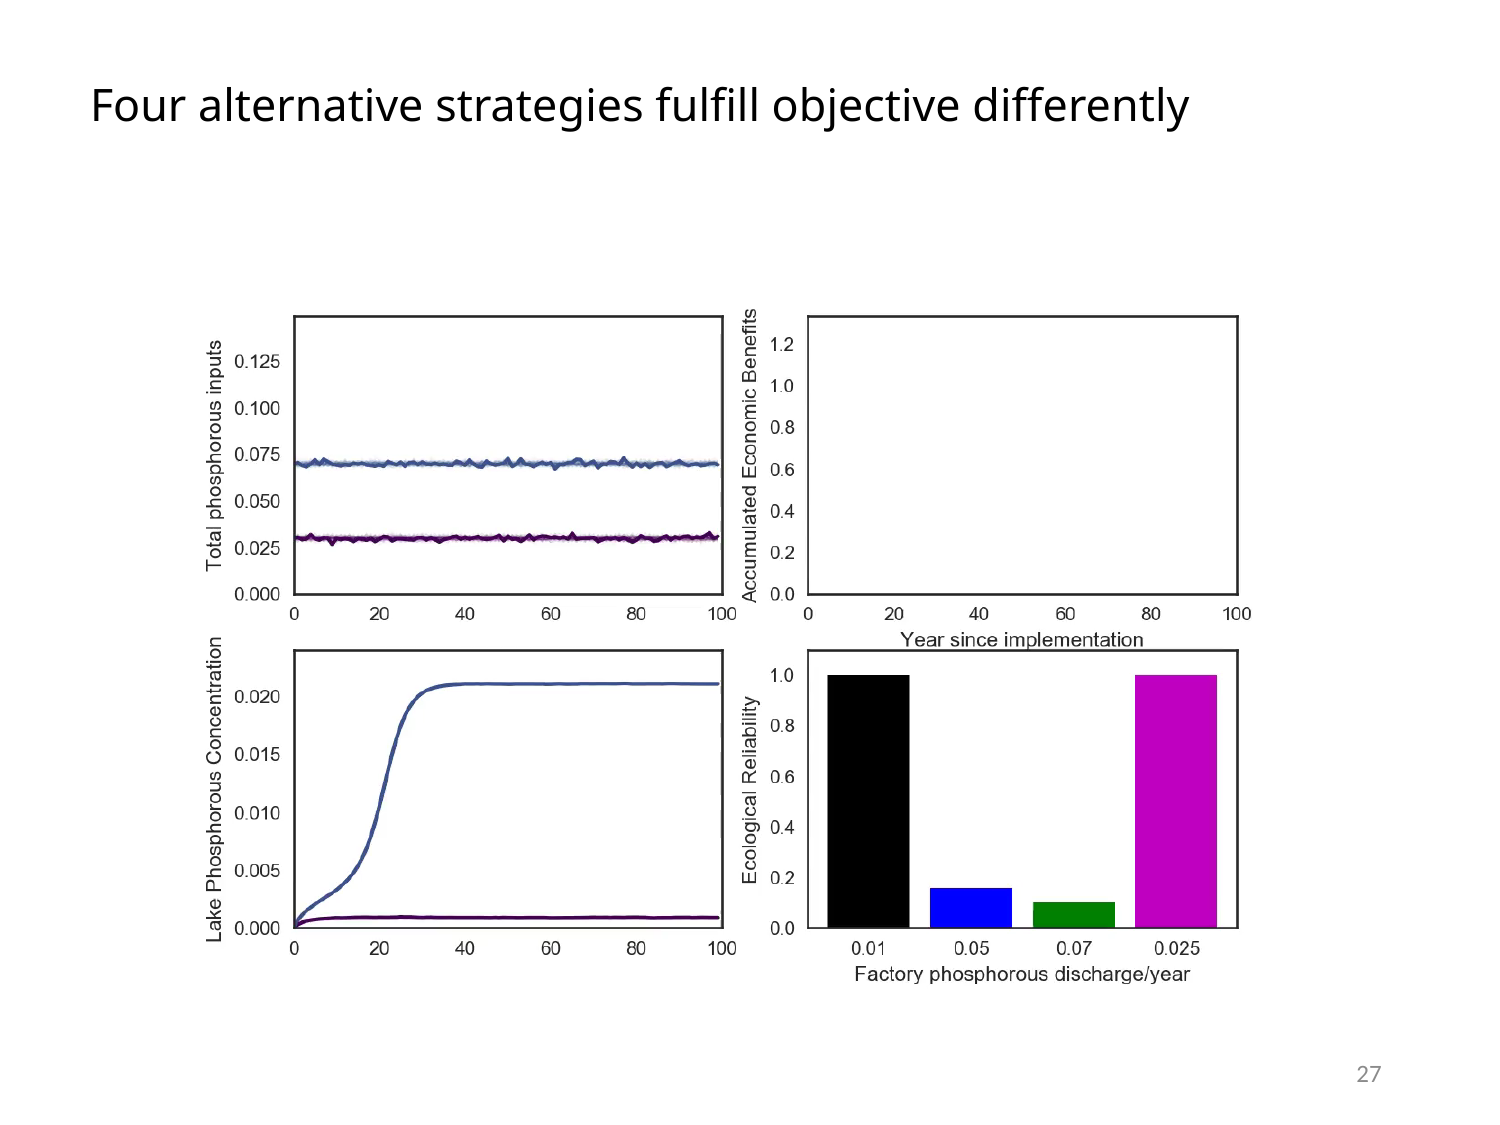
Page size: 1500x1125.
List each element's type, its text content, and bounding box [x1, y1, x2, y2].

title Four alternative strategies fulfill objective differently [75, 60, 1425, 154]
slide_number 27 [1059, 1042, 1397, 1103]
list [141, 218, 1359, 1030]
